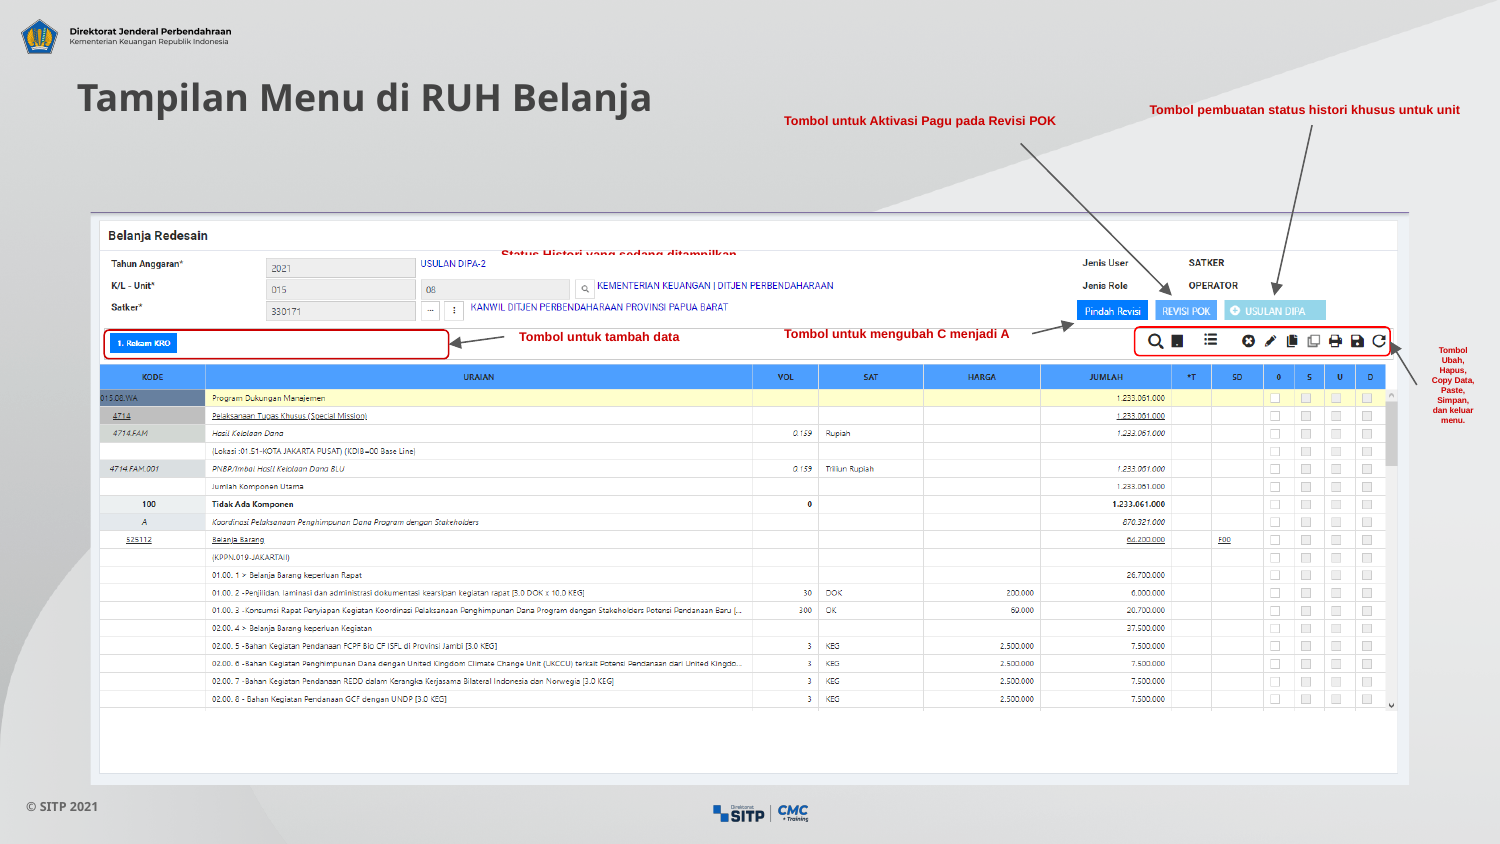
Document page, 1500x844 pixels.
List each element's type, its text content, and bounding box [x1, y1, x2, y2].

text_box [1031, 323, 1075, 342]
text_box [1273, 140, 1313, 296]
text_box Tampilan Menu di RUH Belanja [61, 59, 1438, 134]
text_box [1389, 341, 1417, 391]
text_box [1020, 143, 1173, 296]
picture [0, 0, 1500, 844]
text_box Tombol untuk Aktivasi Pagu pada Revisi POK [769, 105, 1124, 136]
text_box Tombol pembuatan status histori khusus untuk unit [1134, 95, 1490, 126]
text_box Tombol Ubah, Hapus, Copy Data, Paste, Simpan, dan keluar menu. [1416, 330, 1490, 440]
